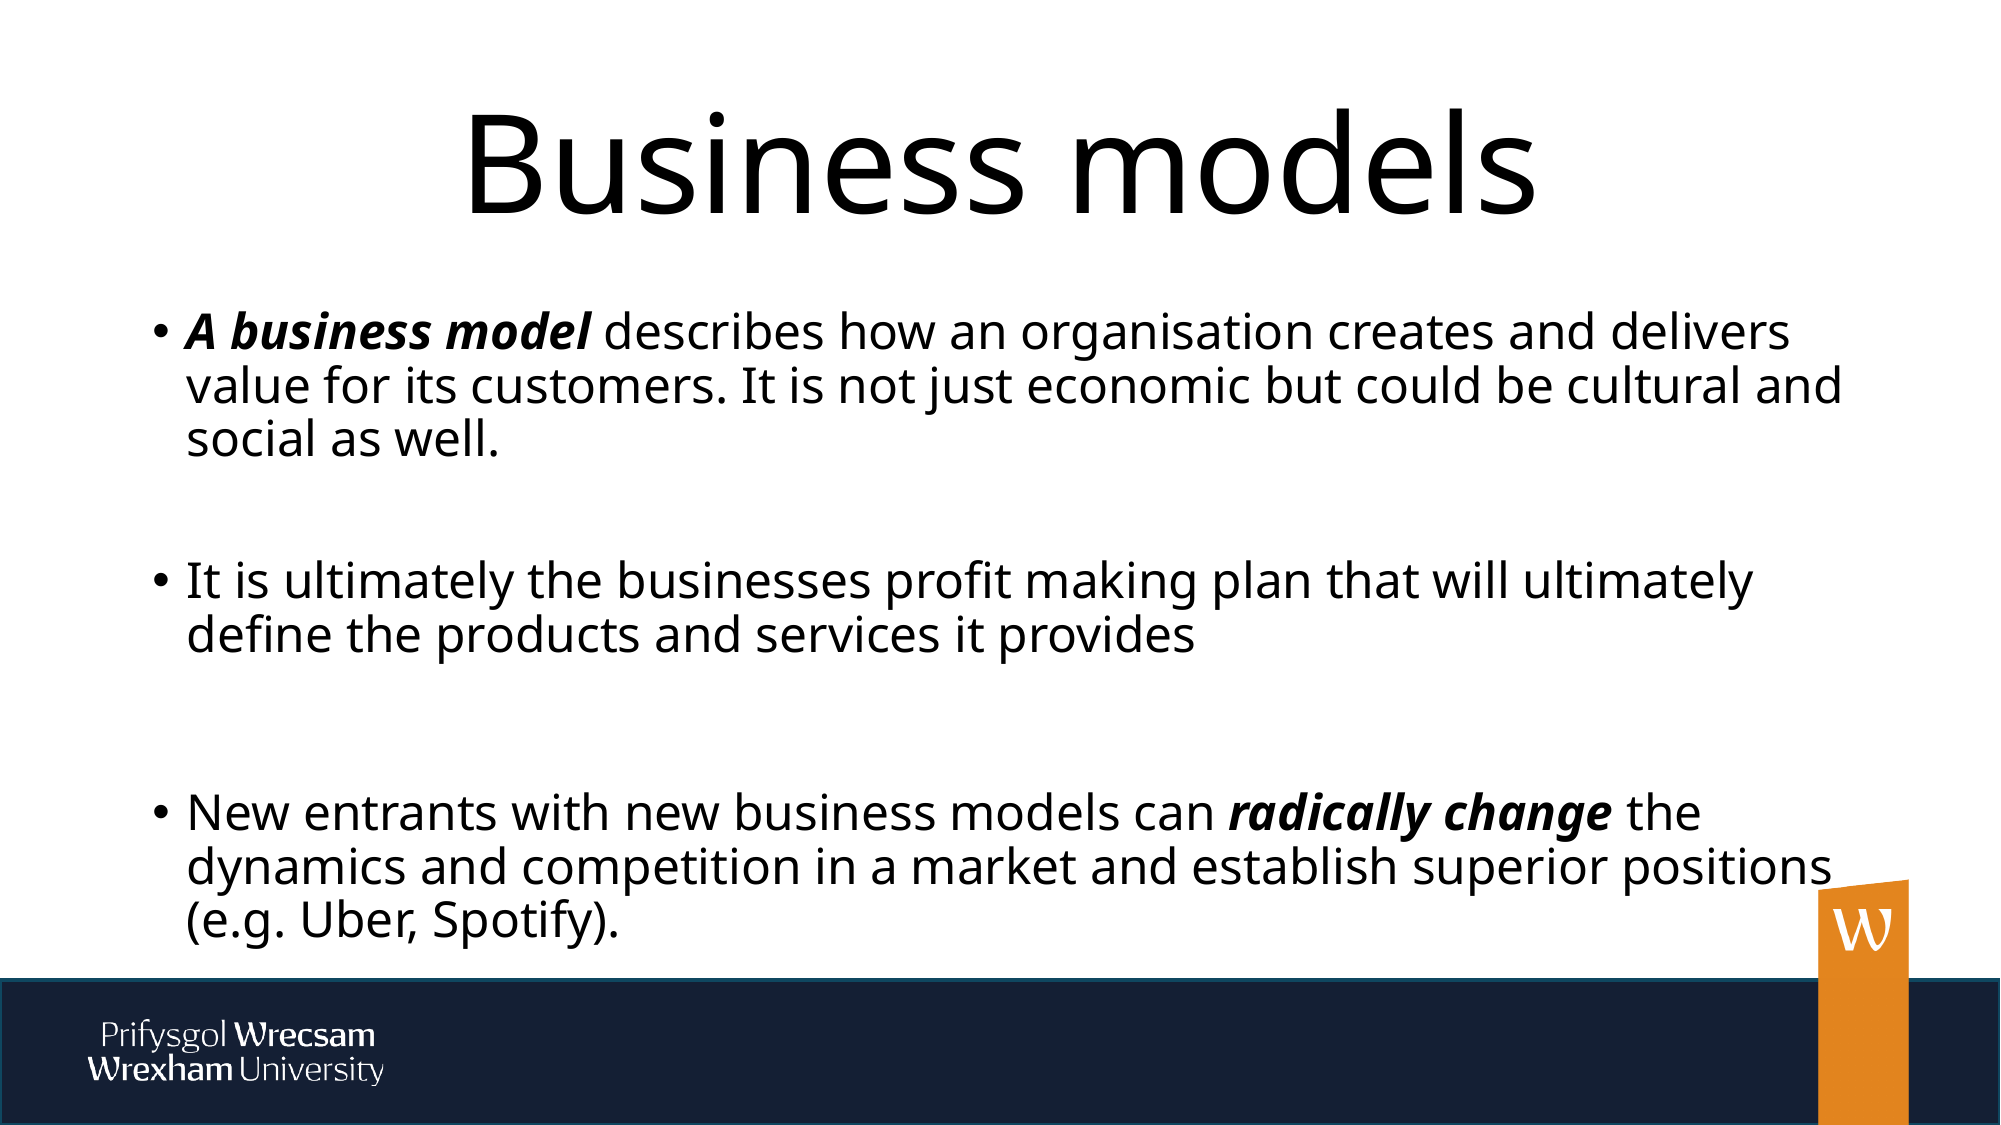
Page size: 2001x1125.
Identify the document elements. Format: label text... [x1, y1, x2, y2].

text_box [0, 978, 1817, 1125]
title Business models [137, 59, 1863, 278]
picture [87, 1019, 384, 1086]
text_box [1909, 978, 2000, 1125]
list A business model describes how an organisation creates and delivers value for its customers. It is not just economic but could be cultural and social as well. It is ultimately the businesses profit making plan that will ultimately define the products and services it provides New entrants with new business models can radically change the dynamics and competition in a market and establish superior positions (e.g. Uber, Spotify). [137, 299, 1863, 978]
picture [1817, 879, 1909, 1125]
